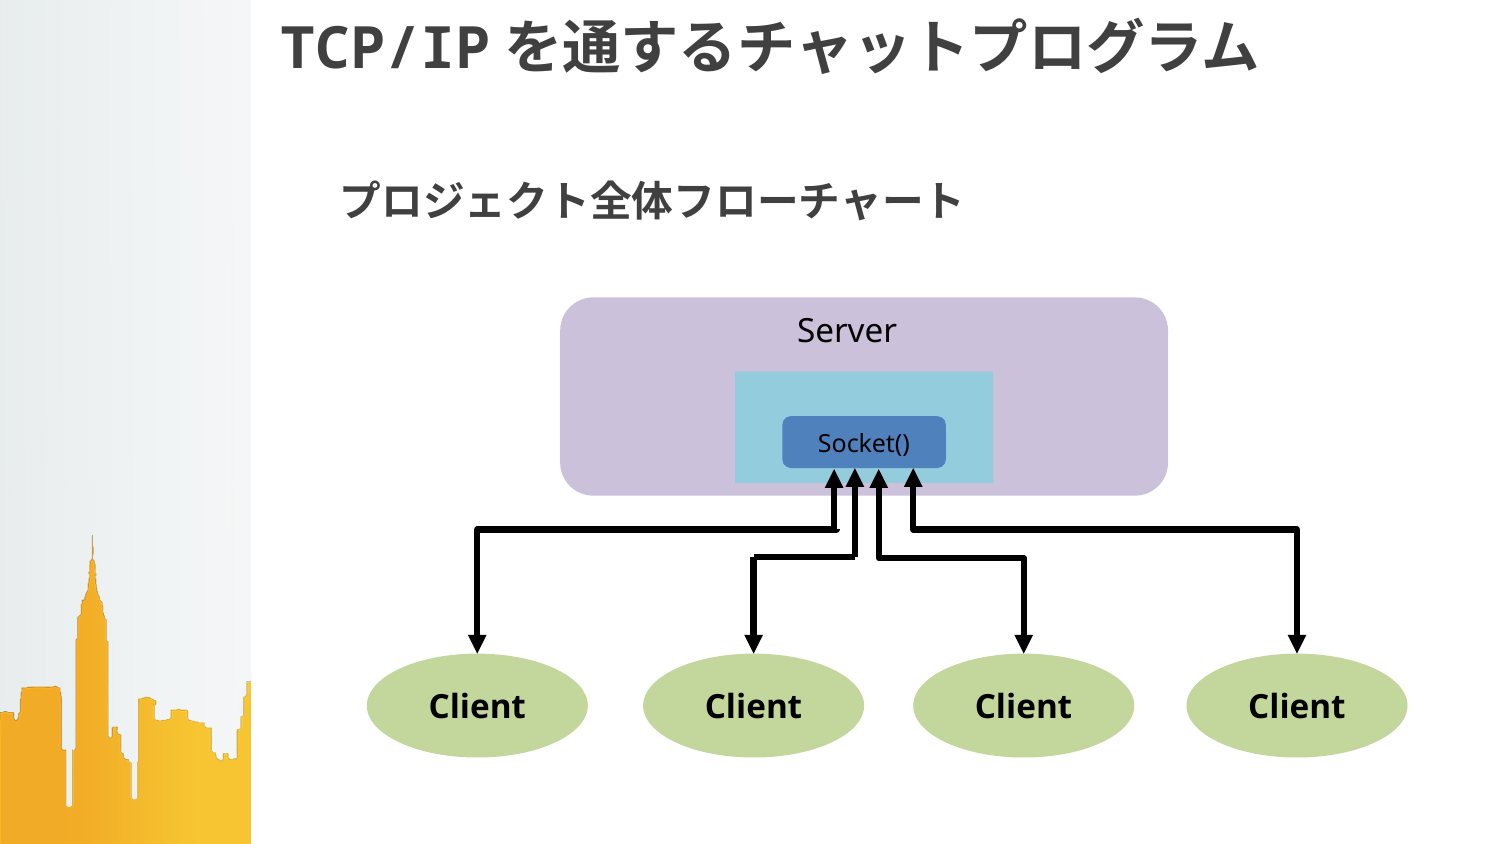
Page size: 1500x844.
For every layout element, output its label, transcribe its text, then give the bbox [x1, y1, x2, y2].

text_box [348, 268, 1436, 790]
picture [0, 0, 1500, 844]
title TCP/IPを通するチャットプログラム [265, 0, 1500, 92]
list プロジェクト全体フローチャート [324, 161, 1459, 238]
